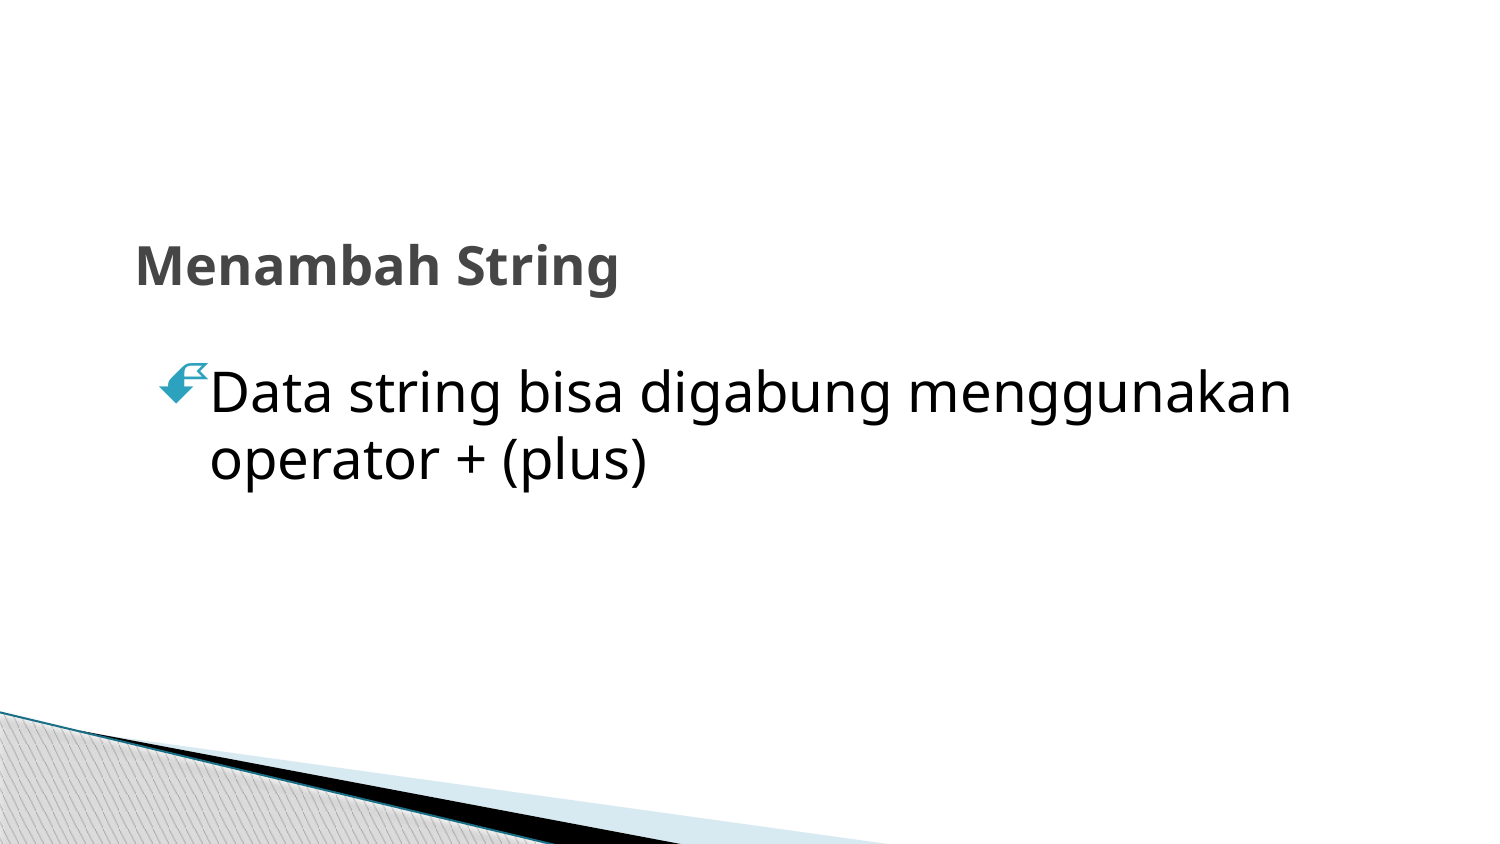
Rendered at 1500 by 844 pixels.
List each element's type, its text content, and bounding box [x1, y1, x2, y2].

title Menambah String [119, 216, 1381, 305]
list Data string bisa digabung menggunakan operator + (plus) [119, 341, 1381, 712]
